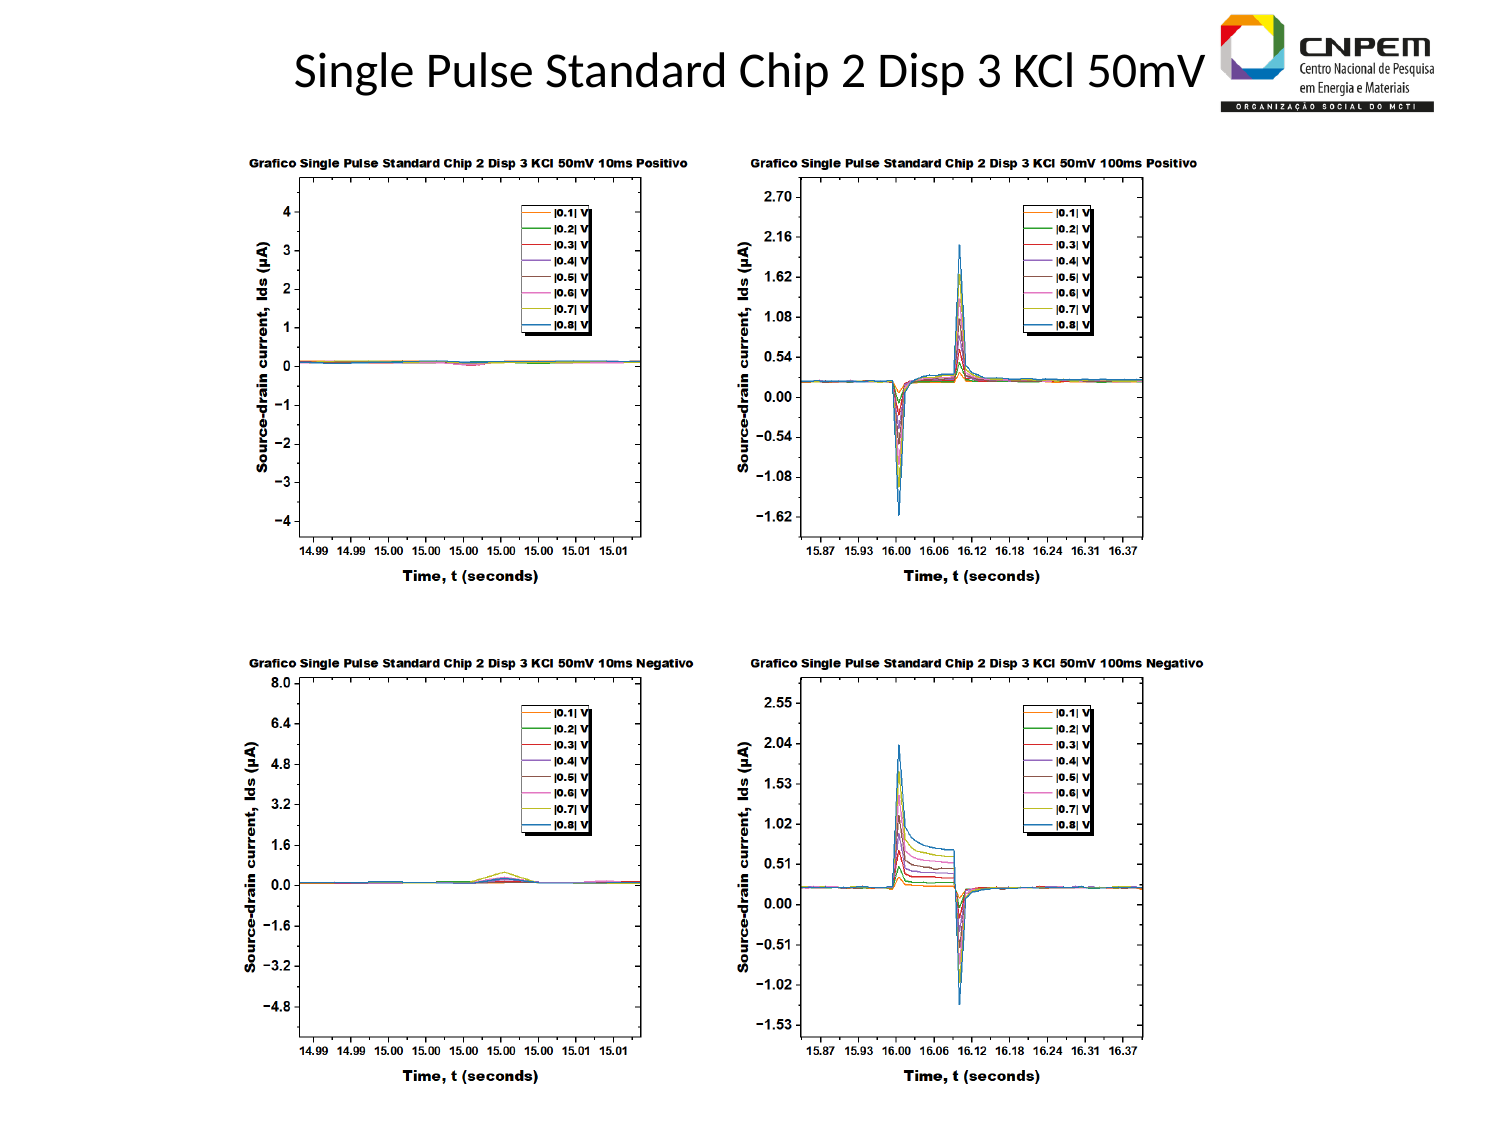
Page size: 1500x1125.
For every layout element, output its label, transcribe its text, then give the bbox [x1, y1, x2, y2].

picture [209, 1, 1454, 1121]
text_box Single Pulse Standard Chip 2 Disp 3 KCl 50mV [279, 29, 1194, 105]
